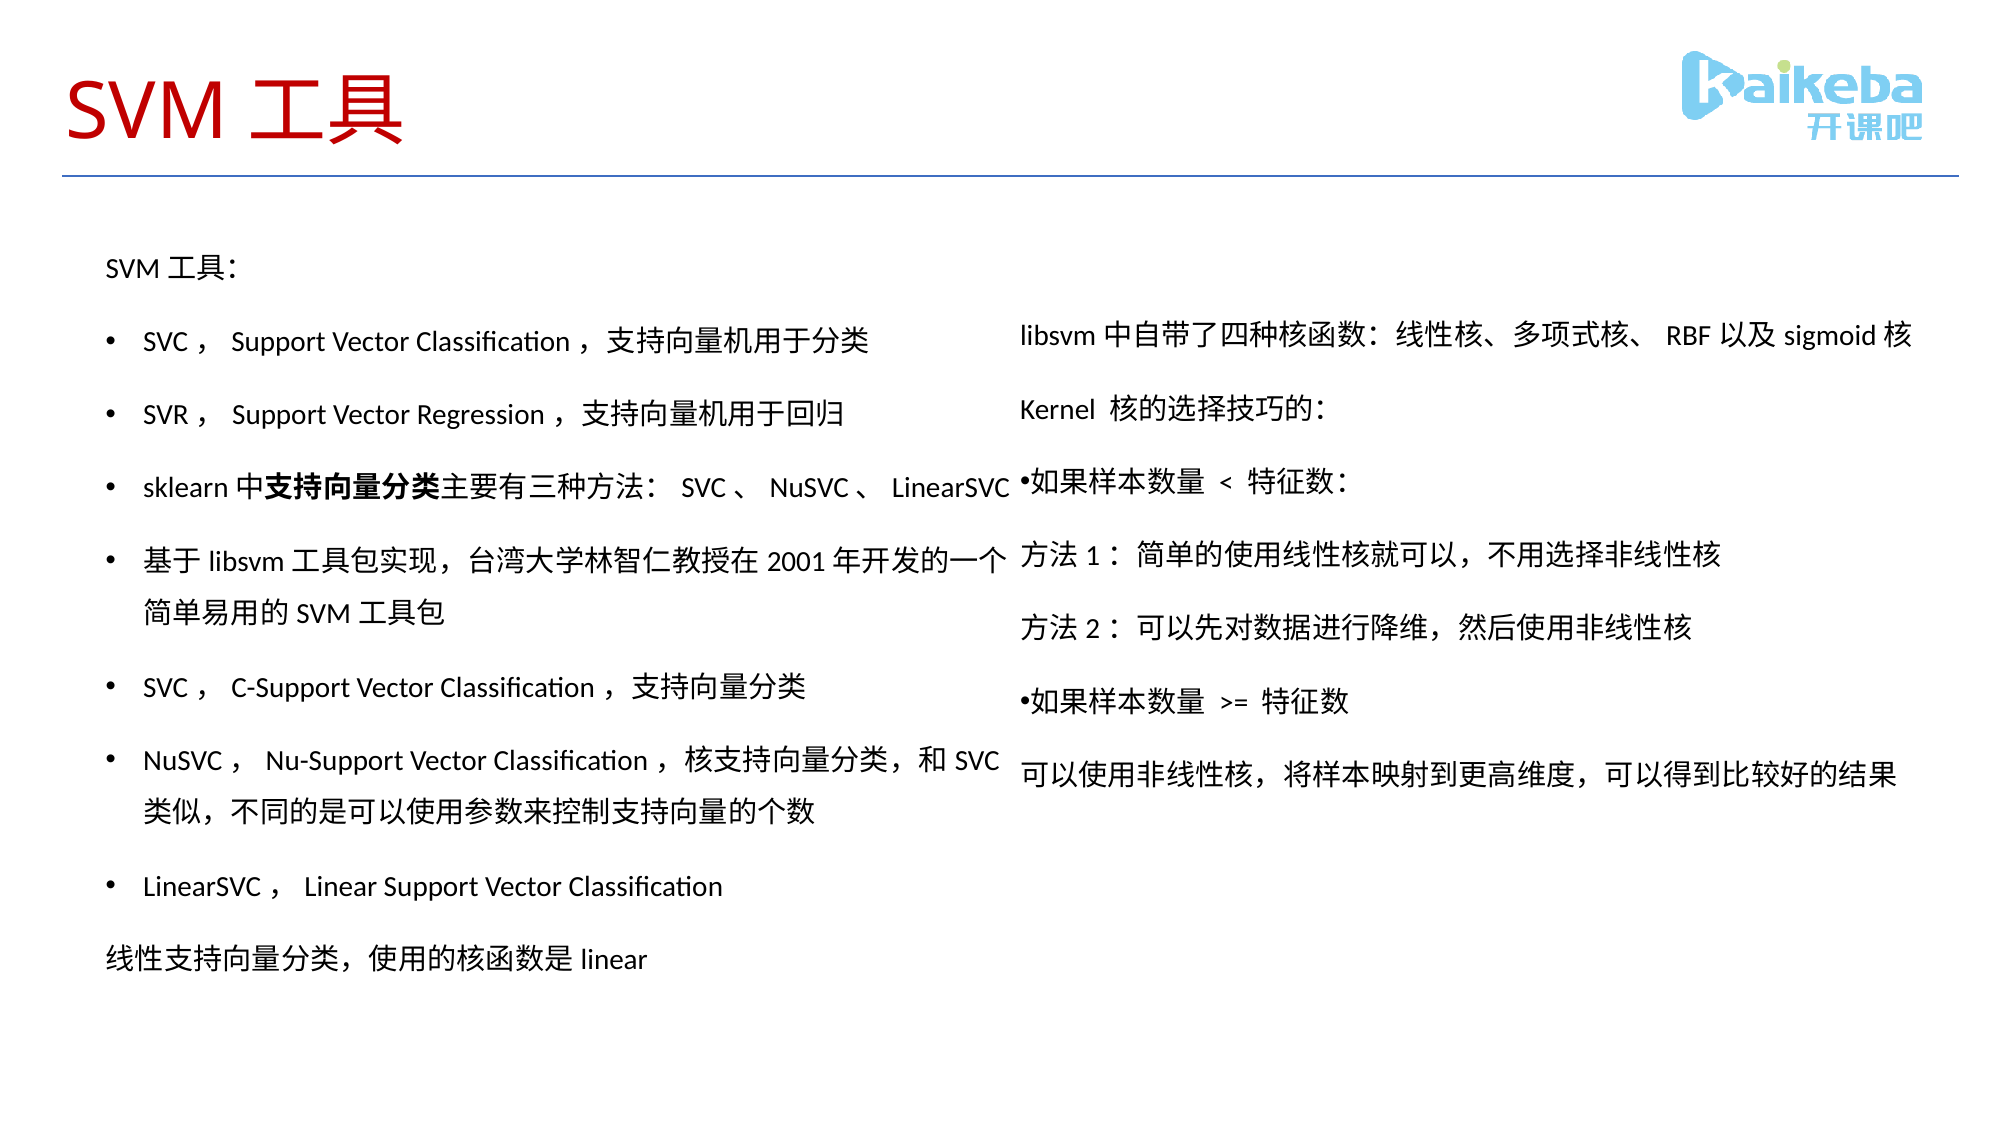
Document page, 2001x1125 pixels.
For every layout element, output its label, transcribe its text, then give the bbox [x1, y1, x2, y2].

text_box libsvm中自带了四种核函数：线性核、多项式核、RBF以及sigmoid核 Kernel 核的选择技巧的： 如果样本数量 < 特征数： 方法1：简单的使用线性核就可以，不用选择非线性核 方法2：可以先对数据进行降维，然后使用非线性核 如果样本数量 >= 特征数 可以使用非线性核，将样本映射到更高维度，可以得到比较好的结果 [1012, 291, 1951, 799]
text_box SVM工具： SVC，Support Vector Classification，支持向量机用于分类 SVR，Support Vector Regression，支持向量机用于回归 sklearn中支持向量分类主要有三种方法：SVC、NuSVC、LinearSVC 基于libsvm工具包实现，台湾大学林智仁教授在2001年开发的一个简单易用的SVM工具包 SVC，C-Support Vector Classification，支持向量分类 NuSVC，Nu-Support Vector Classification，核支持向量分类，和SVC类似，不同的是可以使用参数来控制支持向量的个数 LinearSVC，Linear Support Vector Classification 线性支持向量分类，使用的核函数是linear [98, 224, 1018, 915]
title SVM工具 [57, 59, 1728, 167]
table_cell Yahoo LTR [1653, 21, 1950, 167]
